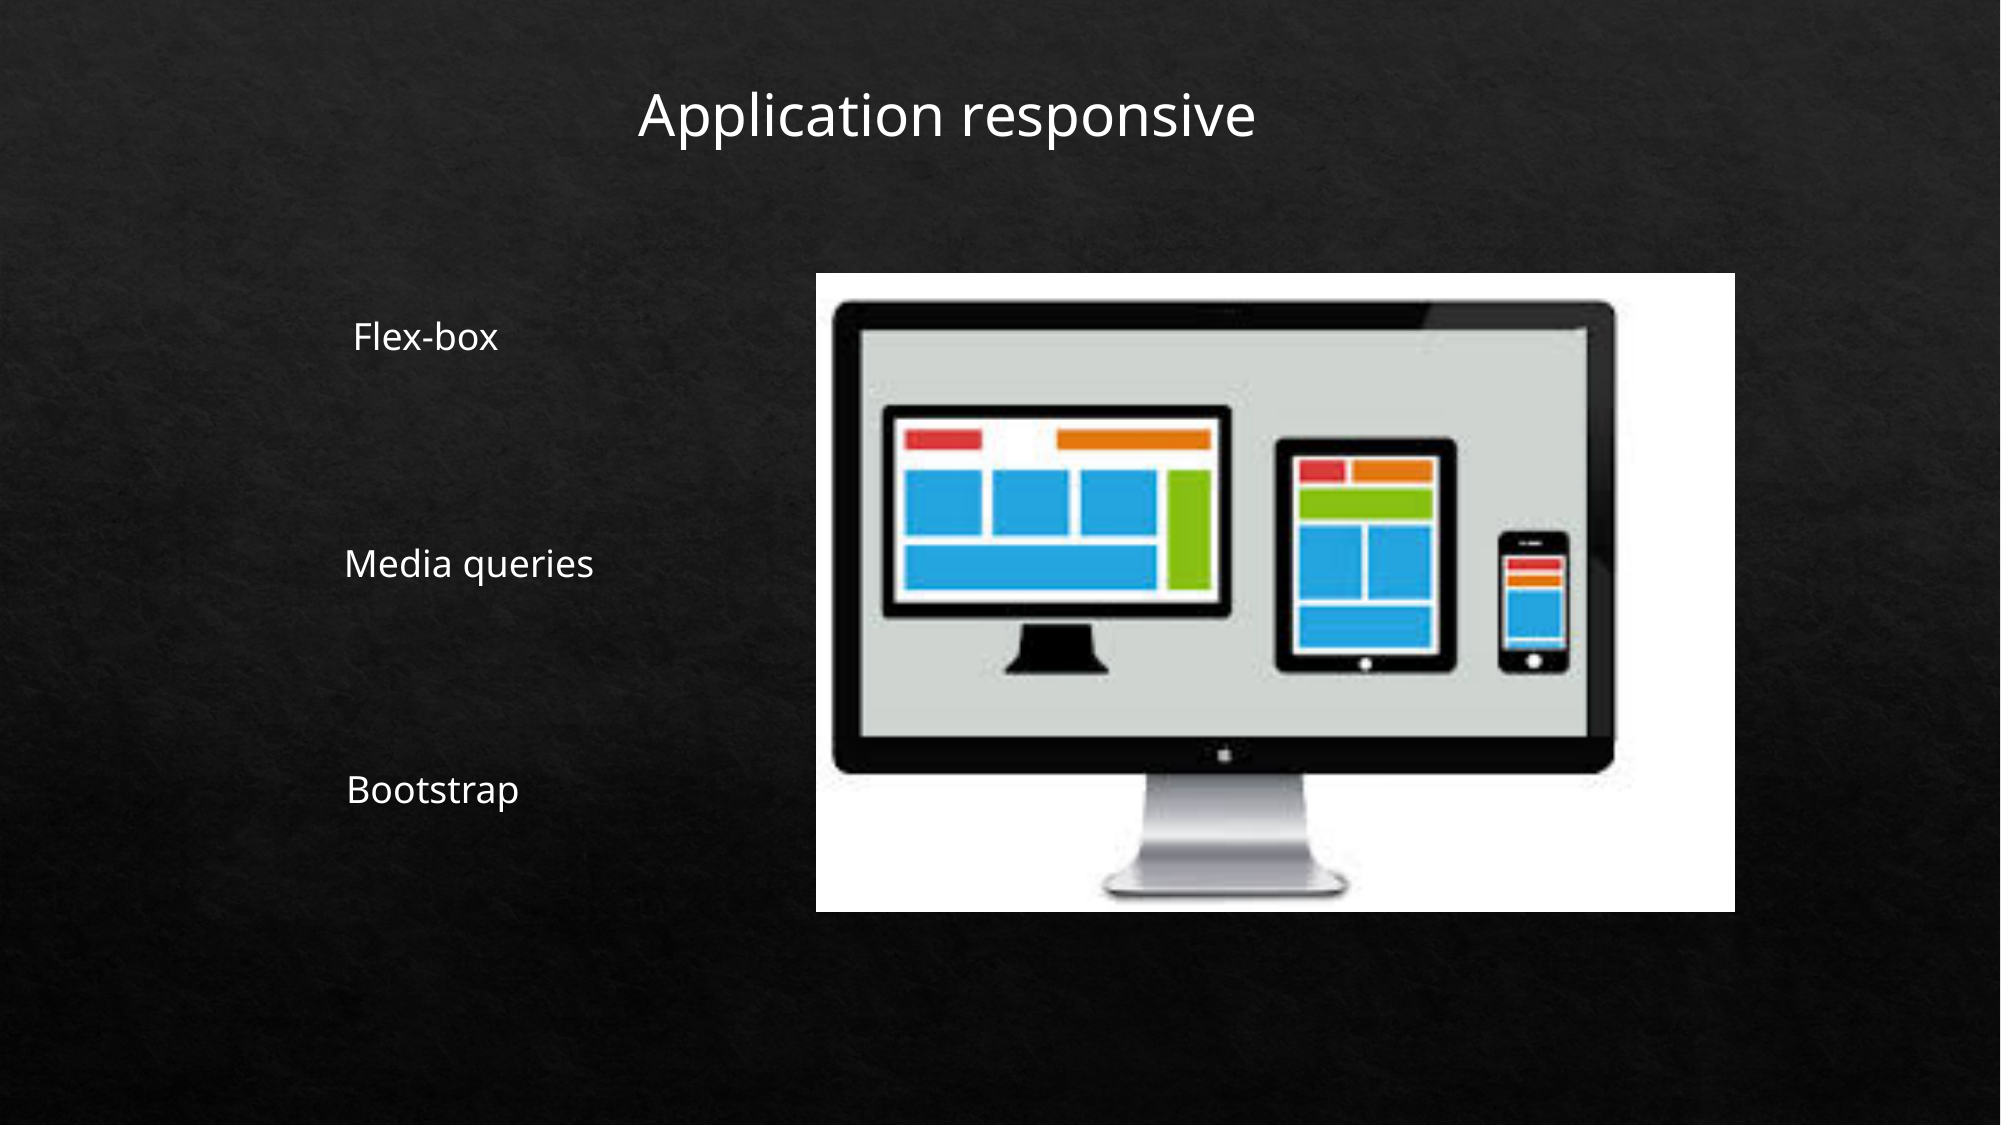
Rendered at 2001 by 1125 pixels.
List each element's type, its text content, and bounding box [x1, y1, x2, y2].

picture [815, 273, 1735, 913]
text_box Media queries [329, 532, 610, 592]
text_box Flex-box [337, 305, 514, 366]
text_box Application responsive [414, 71, 1482, 156]
text_box Bootstrap [331, 758, 535, 819]
